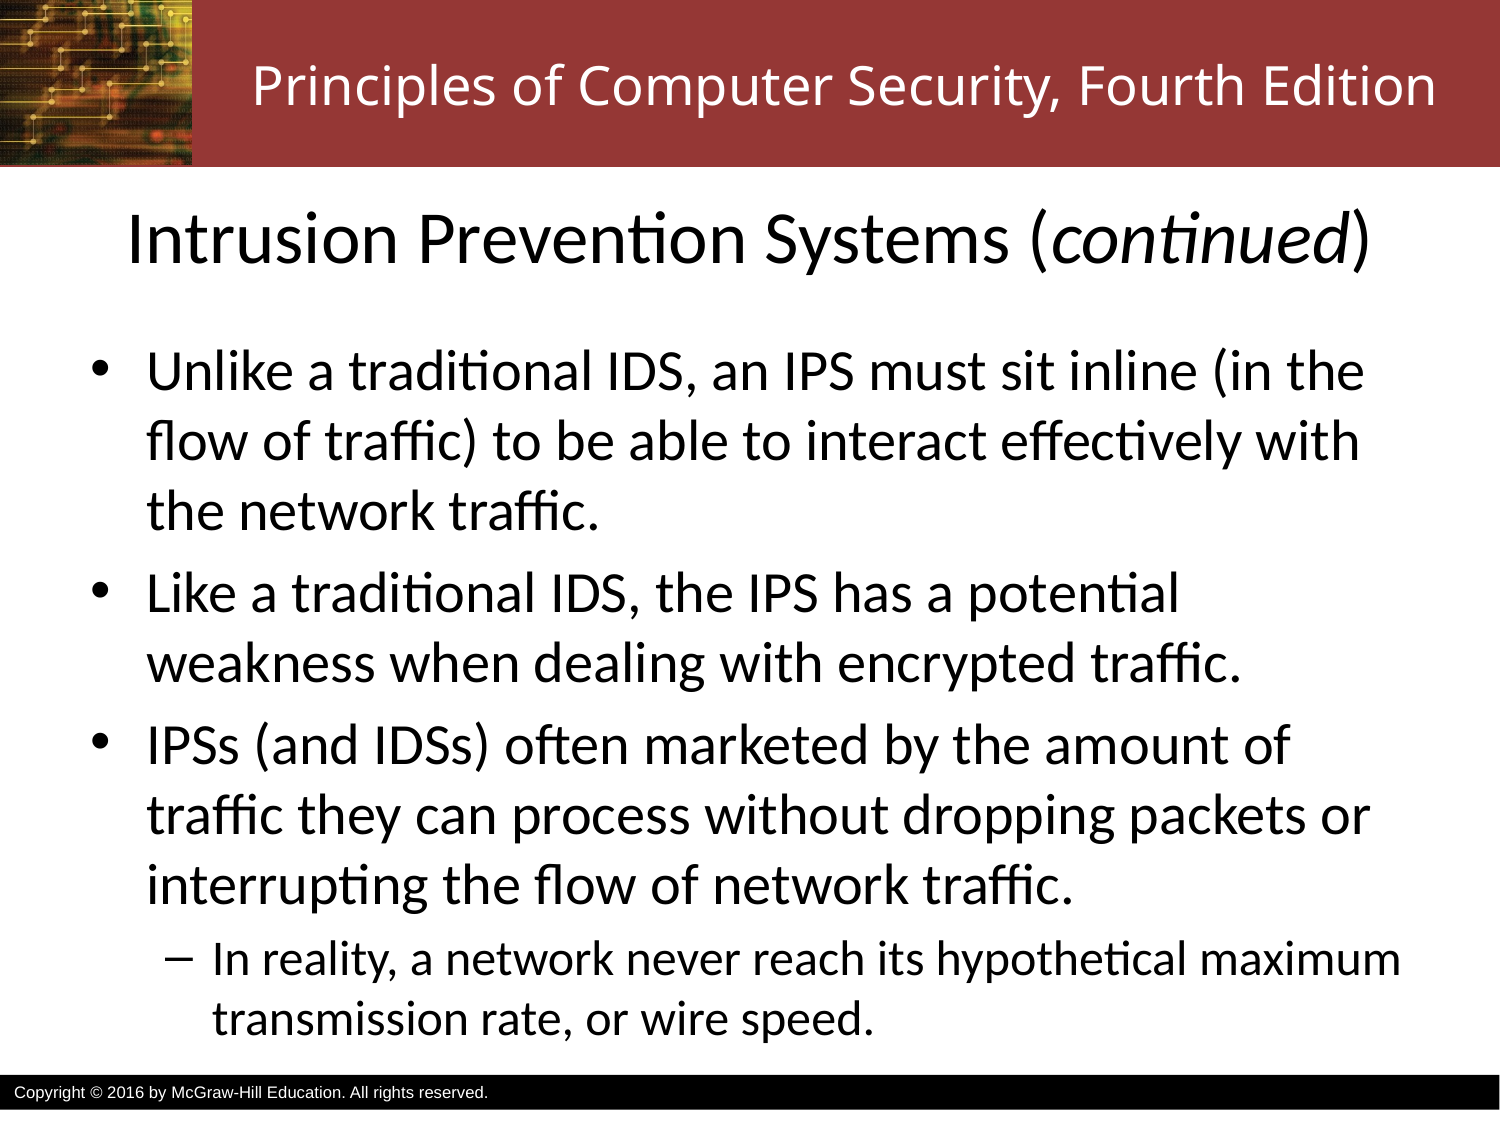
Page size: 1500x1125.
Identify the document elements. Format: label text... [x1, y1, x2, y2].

picture [0, 0, 192, 165]
title Intrusion Prevention Systems (continued) [75, 181, 1425, 324]
list Unlike a traditional IDS, an IPS must sit inline (in the flow of traffic) to be able to interact effectively with the network traffic. Like a traditional IDS, the IPS has a potential weakness when dealing with encrypted traffic. IPSs (and IDSs) often marketed by the amount of traffic they can process without dropping packets or interrupting the flow of network traffic. In reality, a network never reach its hypothetical maximum transmission rate, or wire speed. [75, 324, 1425, 1063]
